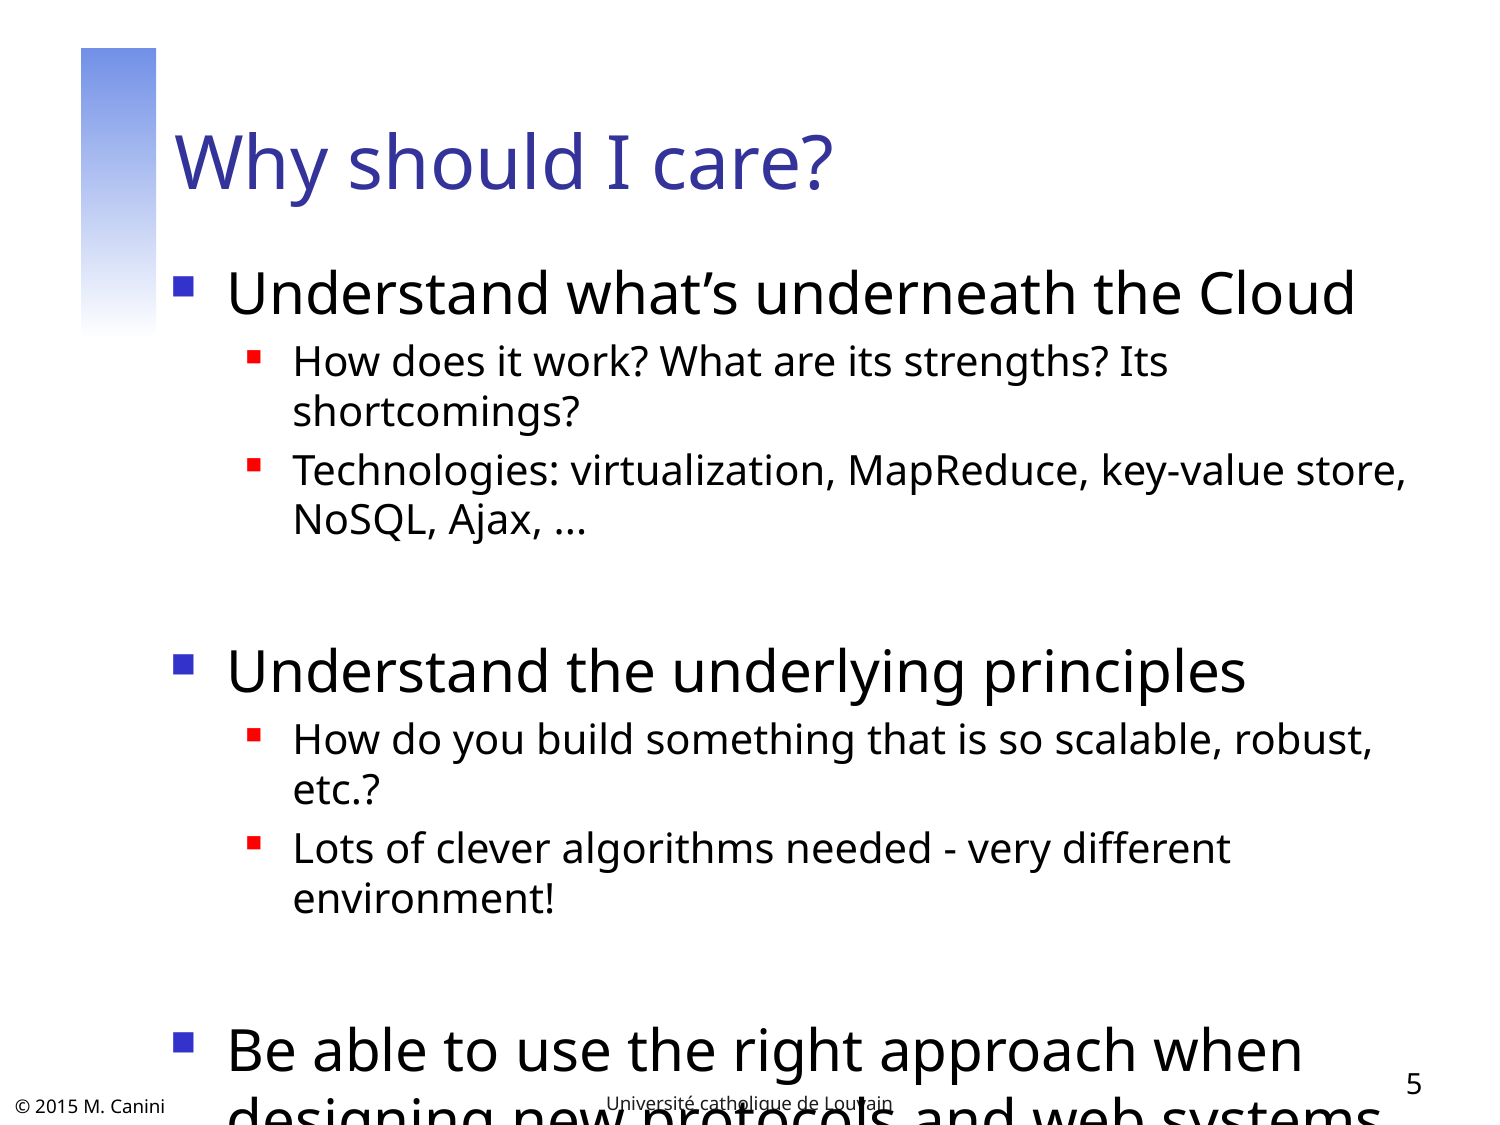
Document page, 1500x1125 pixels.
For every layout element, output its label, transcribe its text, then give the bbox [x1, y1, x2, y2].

list Understand what’s underneath the Cloud How does it work? What are its strengths? Its shortcomings? Technologies: virtualization, MapReduce, key-value store, NoSQL, Ajax, ... Understand the underlying principles How do you build something that is so scalable, robust, etc.? Lots of clever algorithms needed - very different environment! Be able to use the right approach when designing new protocols and web systems How would you go about building the next Facebook? Need to scale, be efficient, avoid failures, ... [155, 248, 1478, 1063]
title Why should I care? [158, 49, 1438, 213]
footer Université catholique de Louvain [512, 1083, 987, 1125]
slide_number 5 [1124, 1037, 1438, 1113]
